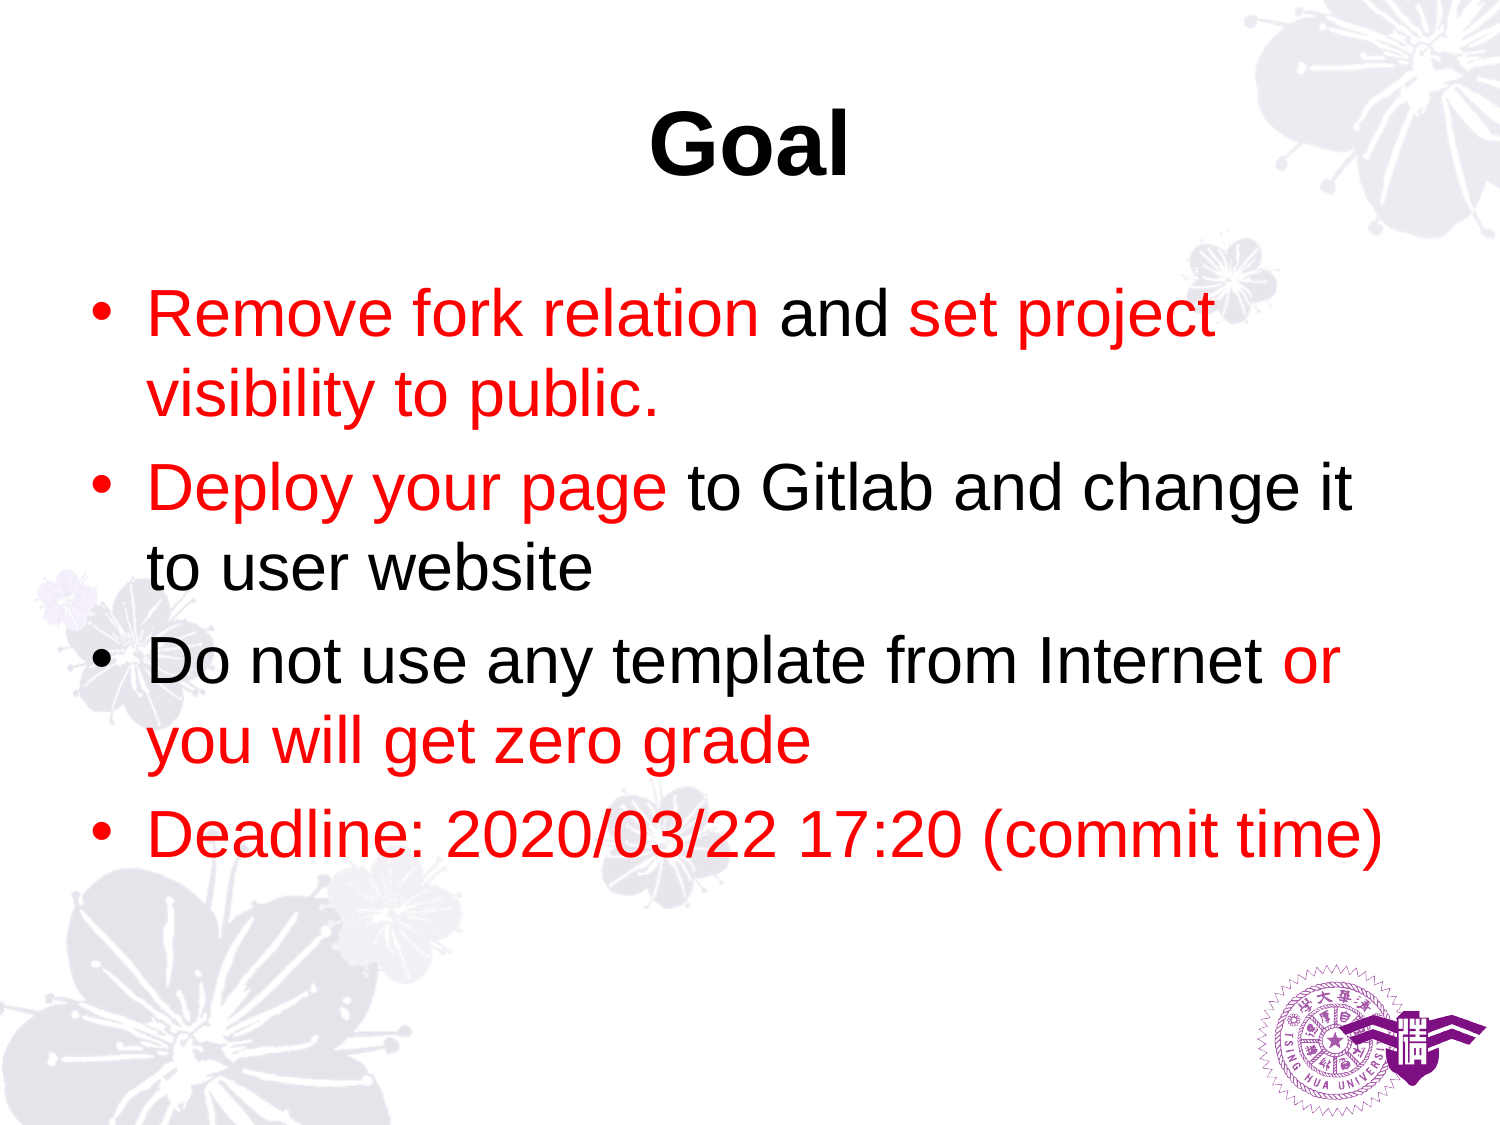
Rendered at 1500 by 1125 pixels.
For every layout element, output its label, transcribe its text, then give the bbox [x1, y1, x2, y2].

picture [0, 0, 1500, 1125]
list Remove fork relation and set project visibility to public. Deploy your page to Gitlab and change it to user website Do not use any template from Internet or you will get zero grade Deadline: 2020/03/22 17:20 (commit time) [75, 262, 1425, 1005]
title Goal [75, 45, 1425, 233]
